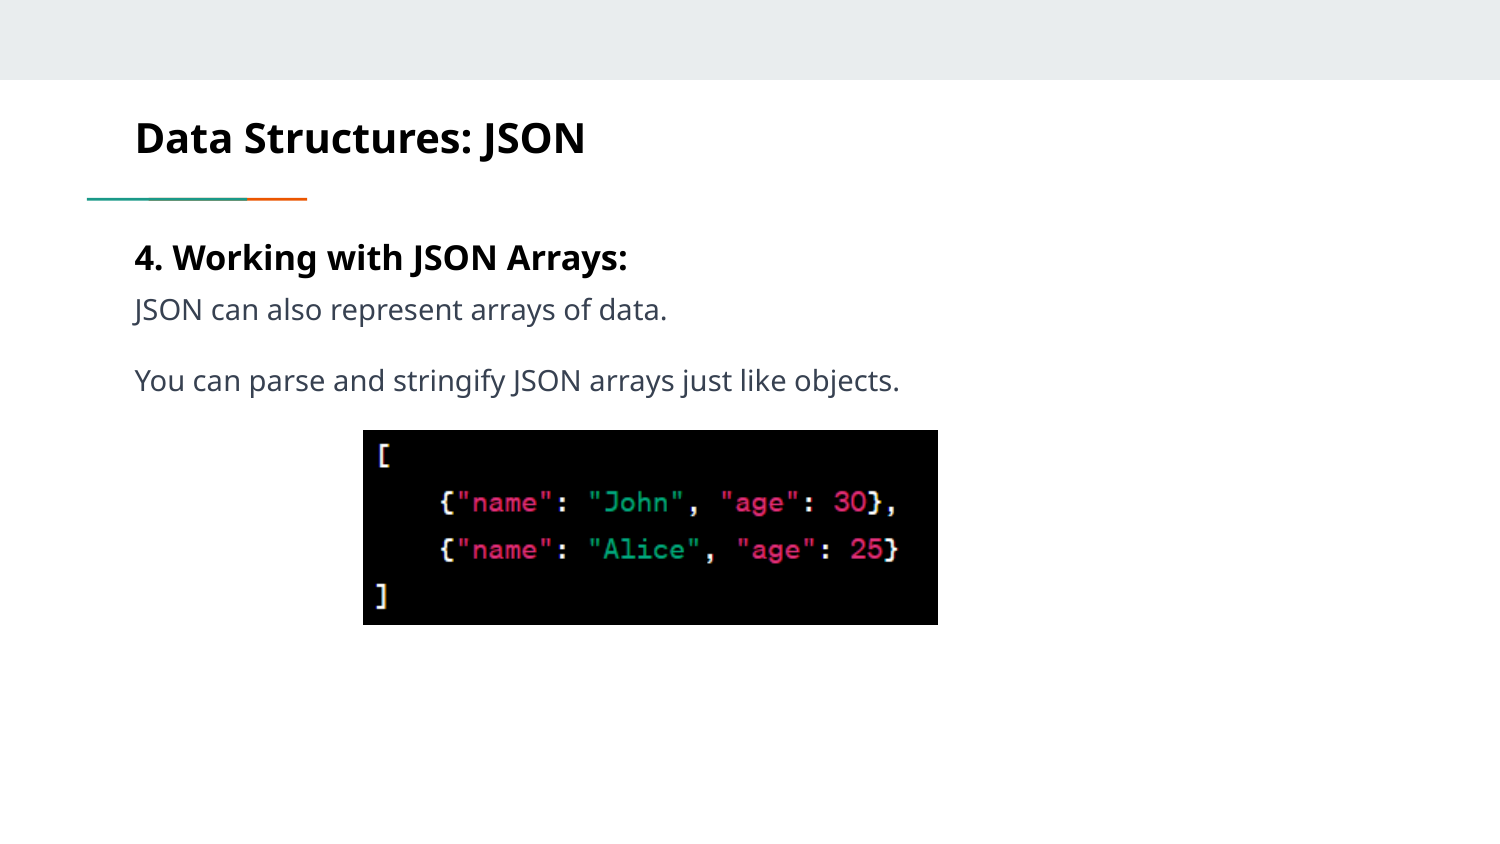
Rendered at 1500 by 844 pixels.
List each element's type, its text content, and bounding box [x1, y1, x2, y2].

list 4. Working with JSON Arrays: JSON can also represent arrays of data. You can parse and stringify JSON arrays just like objects. [119, 214, 1381, 712]
picture [363, 430, 938, 626]
title Data Structures: JSON [119, 89, 1381, 178]
